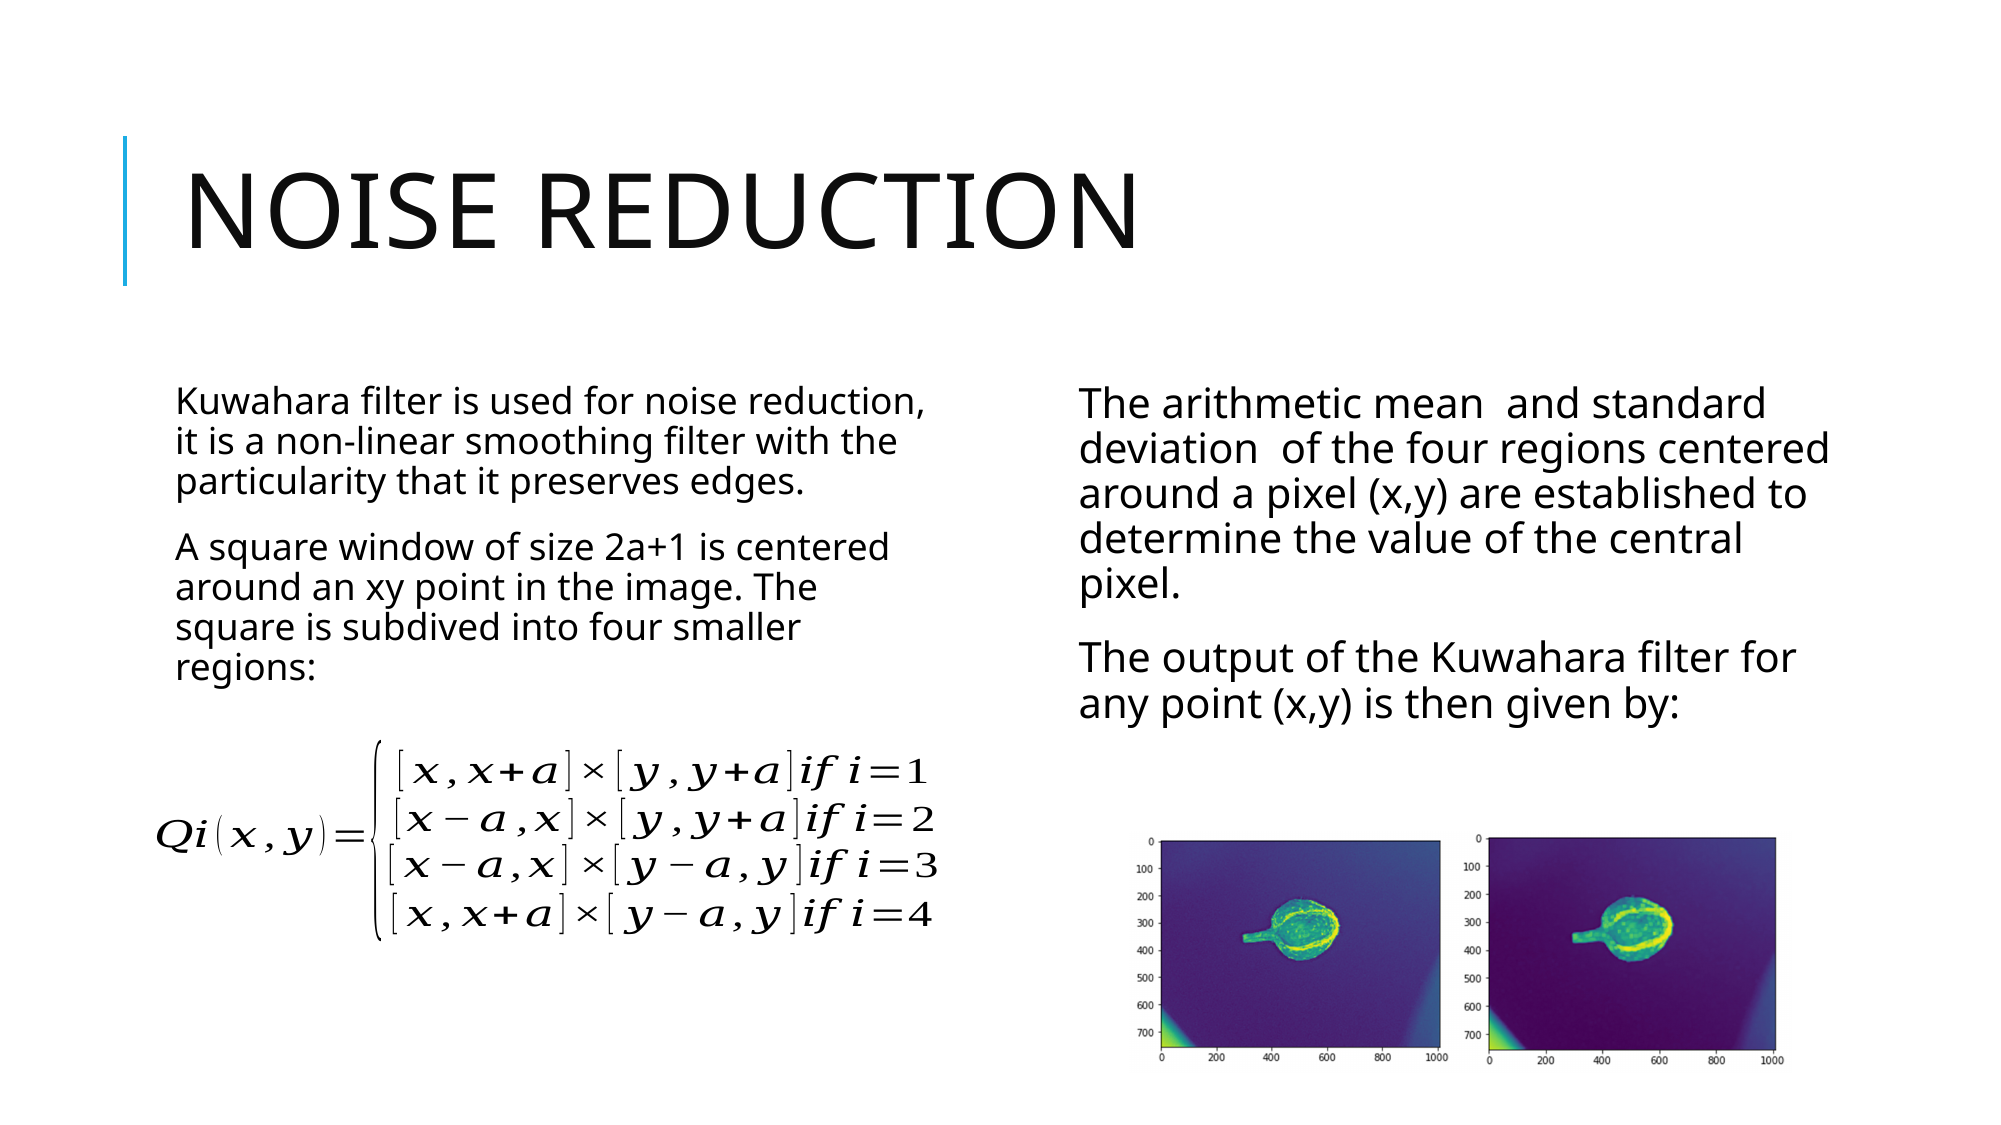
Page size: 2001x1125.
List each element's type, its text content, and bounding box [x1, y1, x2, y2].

list Kuwahara filter is used for noise reduction, it is a non-linear smoothing filter with the particularity that it preserves edges. A square window of size 2a+1 is centered around an xy point in the image. The square is subdived into four smaller regions: [154, 375, 935, 740]
title NOISE REDUCTION [168, 96, 1763, 342]
picture [1129, 831, 1792, 1073]
list The arithmetic mean and standard deviation of the four regions centered around a pixel (x,y) are established to determine the value of the central pixel. The output of the Kuwahara filter for any point (x,y) is then given by: [1056, 375, 1864, 740]
